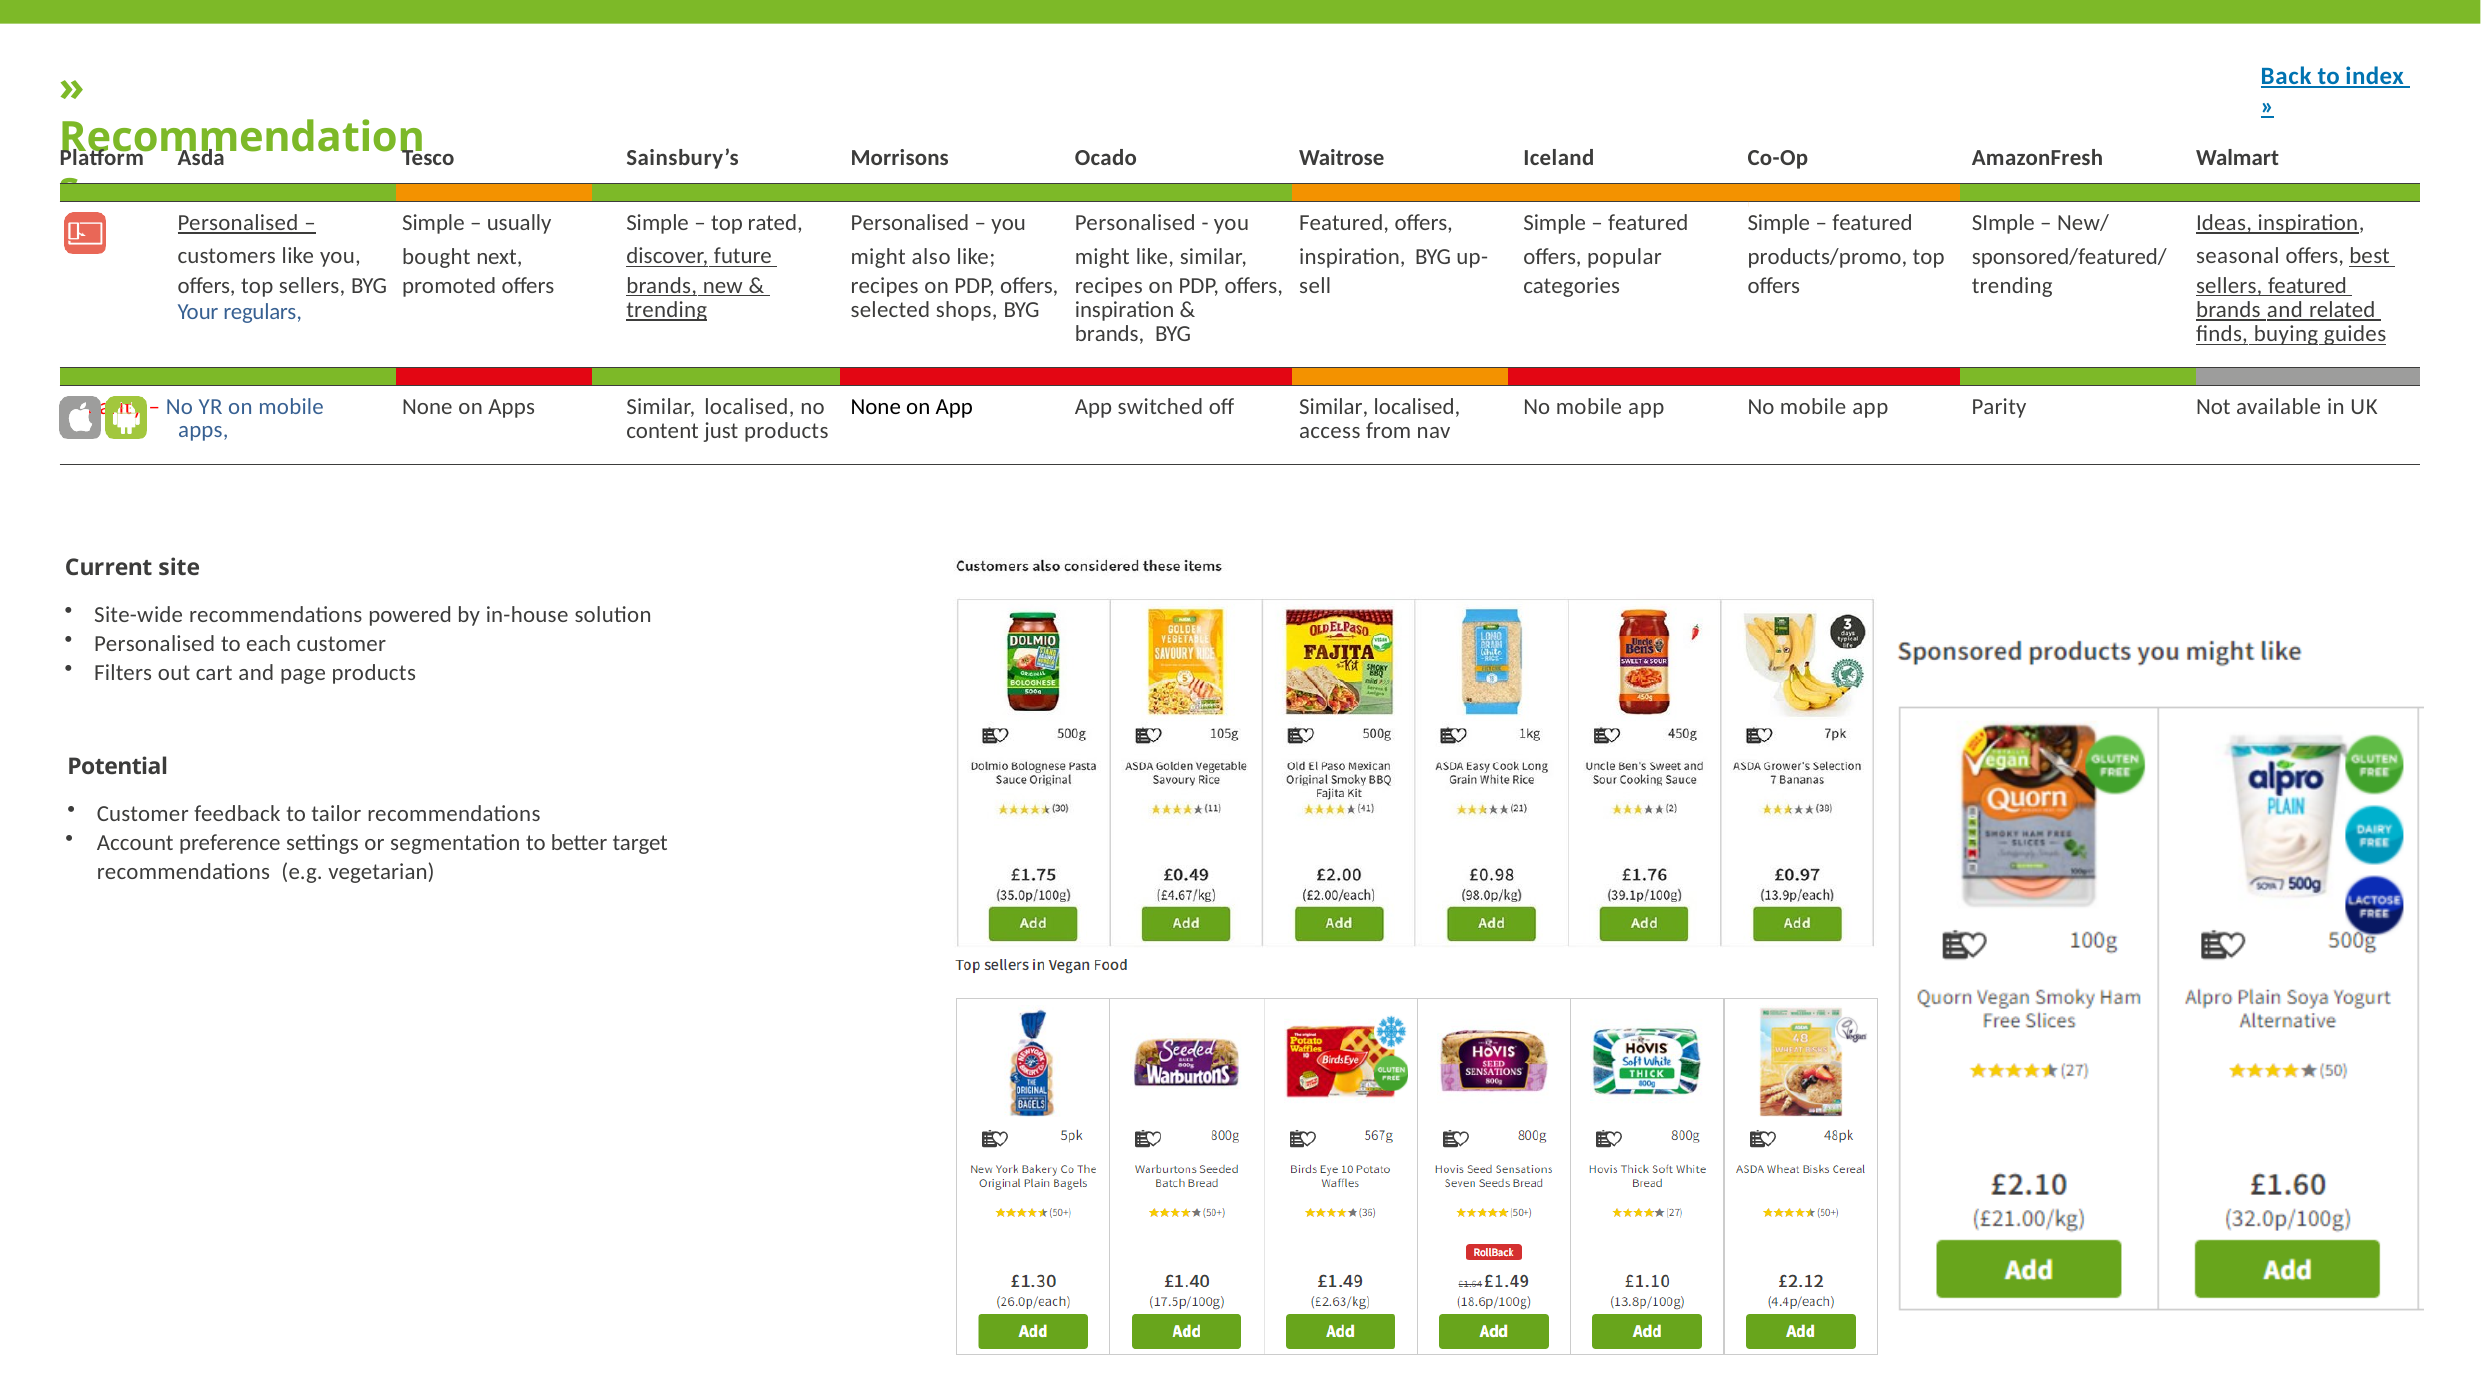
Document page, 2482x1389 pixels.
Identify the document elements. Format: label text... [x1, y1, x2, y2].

picture [63, 212, 106, 255]
text_box Current site Site-wide recommendations powered by in-house solution Personalised to each customer Filters out cart and page products [62, 549, 656, 685]
table_cell Simple – featured [1748, 202, 1960, 244]
table_cell [396, 368, 592, 385]
table_cell [592, 184, 840, 201]
table_cell bought next, [396, 244, 592, 273]
table_cell Personalised – [60, 202, 396, 244]
table_cell None on App [840, 386, 1068, 464]
table_cell [396, 184, 592, 201]
picture [940, 551, 2424, 1377]
table_cell [60, 184, 396, 201]
table_cell Parity [1960, 386, 2196, 464]
table_cell [592, 368, 840, 385]
table_cell promoted offers [396, 273, 592, 367]
table_header Walmart [2196, 148, 2420, 183]
table_cell discover, future [592, 244, 840, 273]
table_cell [1068, 184, 1292, 201]
table_header Co-Op [1748, 148, 1960, 183]
table_cell sell [1292, 273, 1508, 367]
table_cell [840, 184, 1068, 201]
table_cell recipes on PDP, offers, inspiration & brands, BYG [1068, 273, 1292, 367]
table_header Ocado [1068, 148, 1292, 183]
table_header Waitrose [1292, 148, 1508, 183]
table_cell No mobile app [1508, 386, 1748, 464]
table_cell Ideas, inspiration, [2196, 202, 2420, 244]
table_header AmazonFresh [1960, 148, 2196, 183]
table_cell [60, 368, 396, 385]
table_cell products/promo, top [1748, 244, 1960, 273]
table_header Platform Asda [60, 148, 396, 183]
table_cell [1960, 368, 2196, 385]
table_header Tesco [396, 148, 592, 183]
table_cell Similar, localised, no content just products [592, 386, 840, 464]
table_cell offers, top sellers, BYG Your regulars, [60, 273, 396, 367]
table_cell [1068, 368, 1292, 385]
text_box Back to index » [2258, 57, 2424, 120]
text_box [59, 396, 148, 439]
table_cell [1748, 368, 1960, 385]
table_cell SImple – New/ [1960, 202, 2196, 244]
table_cell [1508, 184, 1748, 201]
table_cell Featured, offers, [1292, 202, 1508, 244]
table_header Morrisons [840, 148, 1068, 183]
table_cell might also like; [840, 244, 1068, 273]
table_cell sponsored/featured/ [1960, 244, 2196, 273]
table_cell None on Apps [396, 386, 592, 464]
table_header Iceland [1508, 148, 1748, 183]
table_cell categories [1508, 273, 1748, 367]
table_cell No mobile app [1748, 386, 1960, 464]
table_cell customers like you, [60, 244, 396, 273]
table_cell Simple – featured [1508, 202, 1748, 244]
table_cell trending [1960, 273, 2196, 367]
table_cell brands, new & trending [592, 273, 840, 367]
table_cell [1292, 184, 1508, 201]
table_cell offers [1748, 273, 1960, 367]
table_cell Personalised - you [1068, 202, 1292, 244]
table_cell [1748, 184, 1960, 201]
table_cell [2196, 184, 2420, 201]
table_cell Not available in UK [2196, 386, 2420, 464]
table_cell [840, 368, 1068, 385]
table_cell [1960, 184, 2196, 201]
table_cell [1508, 368, 1748, 385]
table_cell offers, popular [1508, 244, 1748, 273]
table_header Sainsbury’s [592, 148, 840, 183]
table_cell Simple – top rated, [592, 202, 840, 244]
table_cell might like, similar, [1068, 244, 1292, 273]
table_cell [1292, 368, 1508, 385]
table_cell Parity – No YR on mobile apps, [60, 386, 396, 464]
title » Recommendations [56, 57, 435, 292]
table_cell sellers, featured brands and related finds, buying guides [2196, 273, 2420, 367]
table_cell recipes on PDP, offers, selected shops, BYG [840, 273, 1068, 367]
table_cell [2196, 368, 2420, 385]
text_box Potential Customer feedback to tailor recommendations Account preference settings or segmentation to better target recommendations (e.g. vegetarian) [65, 749, 854, 884]
table_cell Simple – usually [396, 202, 592, 244]
table_cell seasonal offers, best [2196, 244, 2420, 273]
table_cell Personalised – you [840, 202, 1068, 244]
table_cell Similar, localised, access from nav [1292, 386, 1508, 464]
table_cell App switched off [1068, 386, 1292, 464]
table_cell inspiration, BYG up- [1292, 244, 1508, 273]
